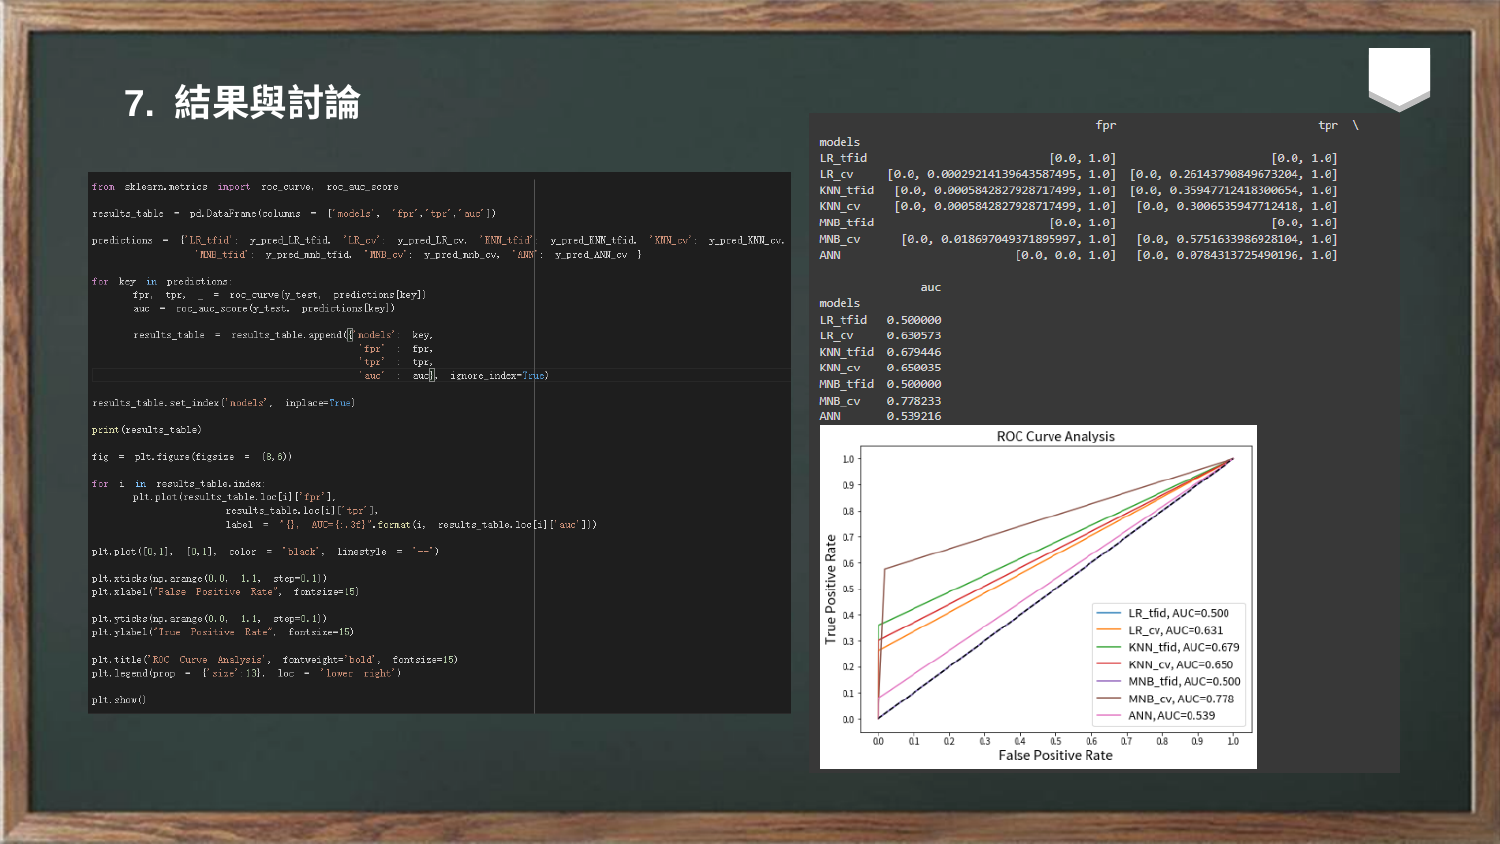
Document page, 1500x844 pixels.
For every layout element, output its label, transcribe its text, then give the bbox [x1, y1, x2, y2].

picture [0, 0, 1500, 844]
text_box 7. 結果與討論 [123, 79, 514, 125]
